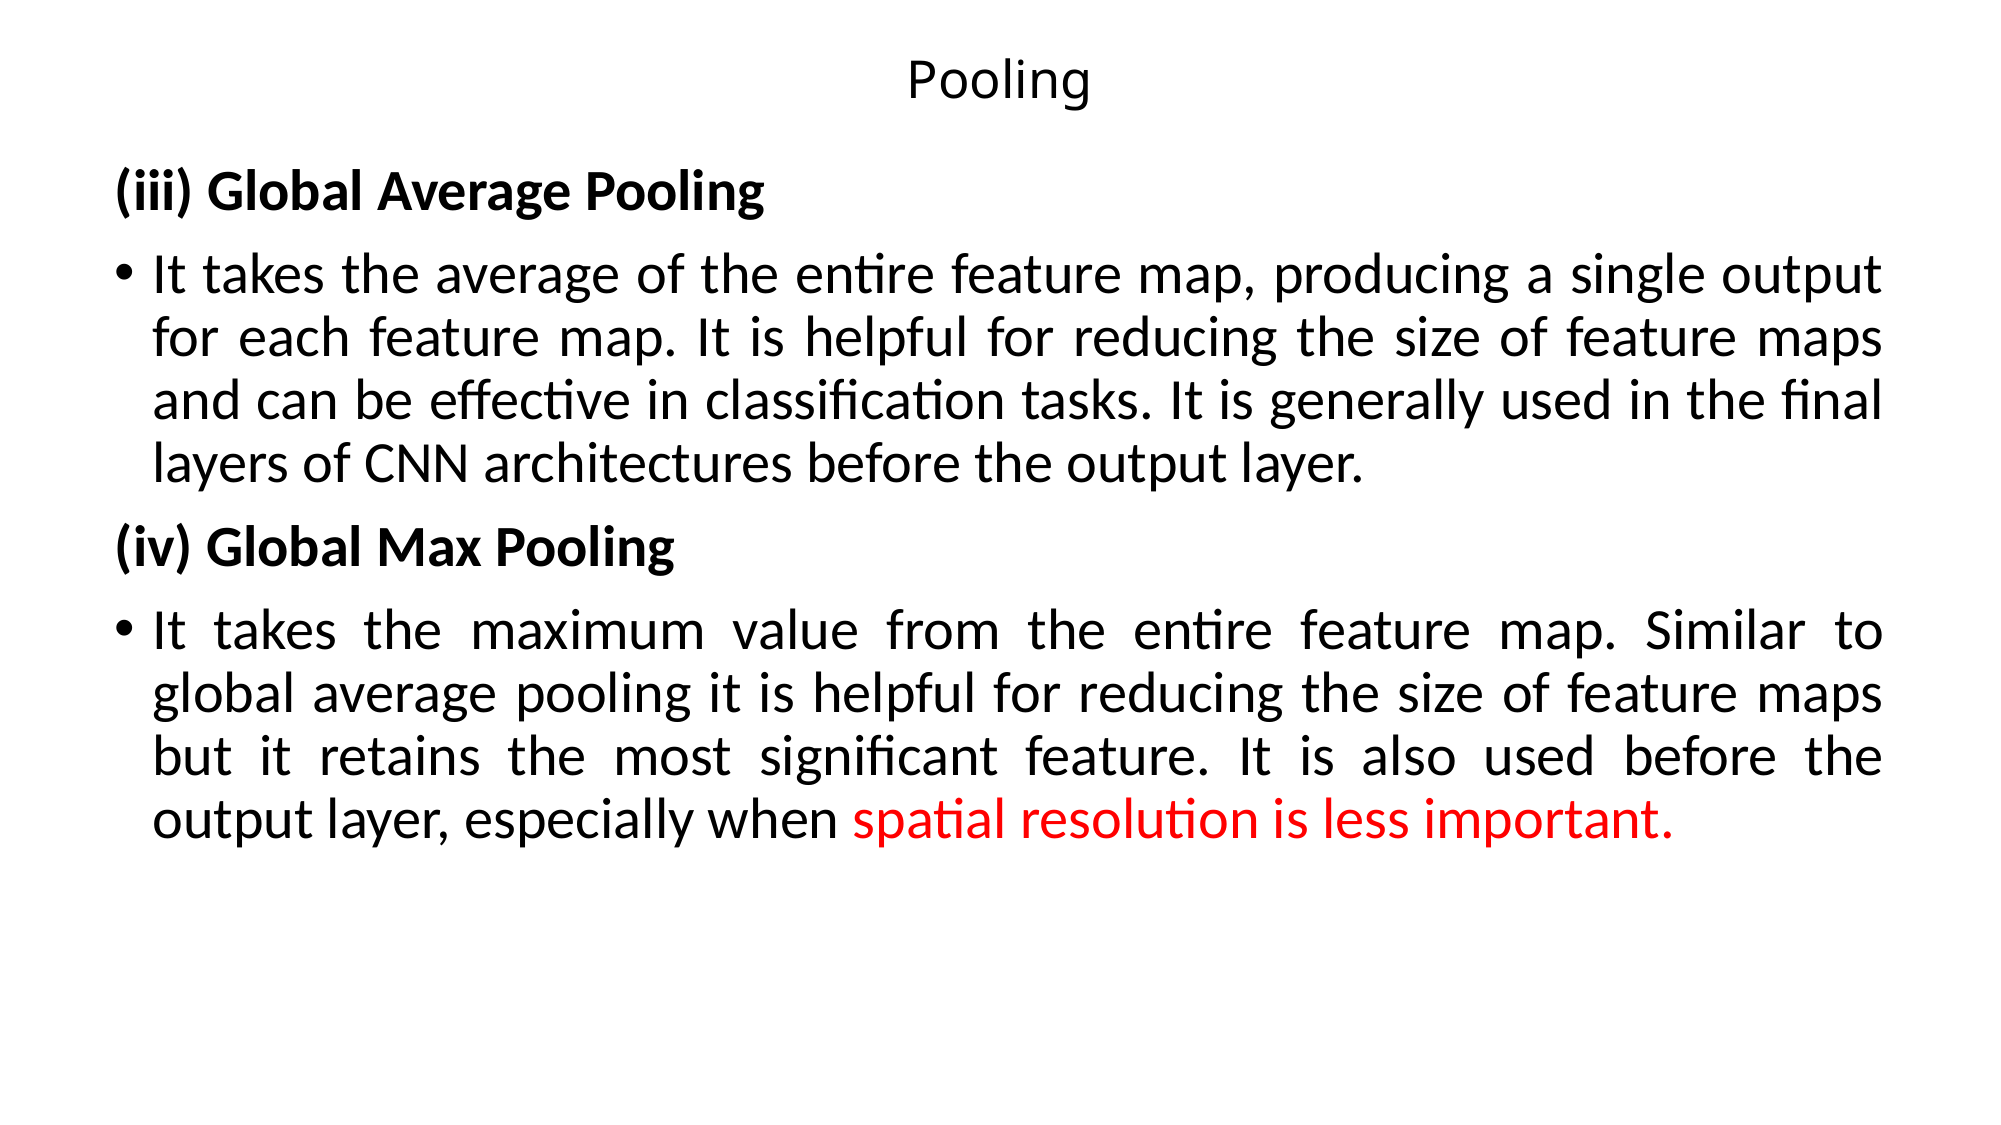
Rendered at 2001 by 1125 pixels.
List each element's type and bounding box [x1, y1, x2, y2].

title [99, 45, 1900, 118]
list [99, 152, 1900, 1005]
